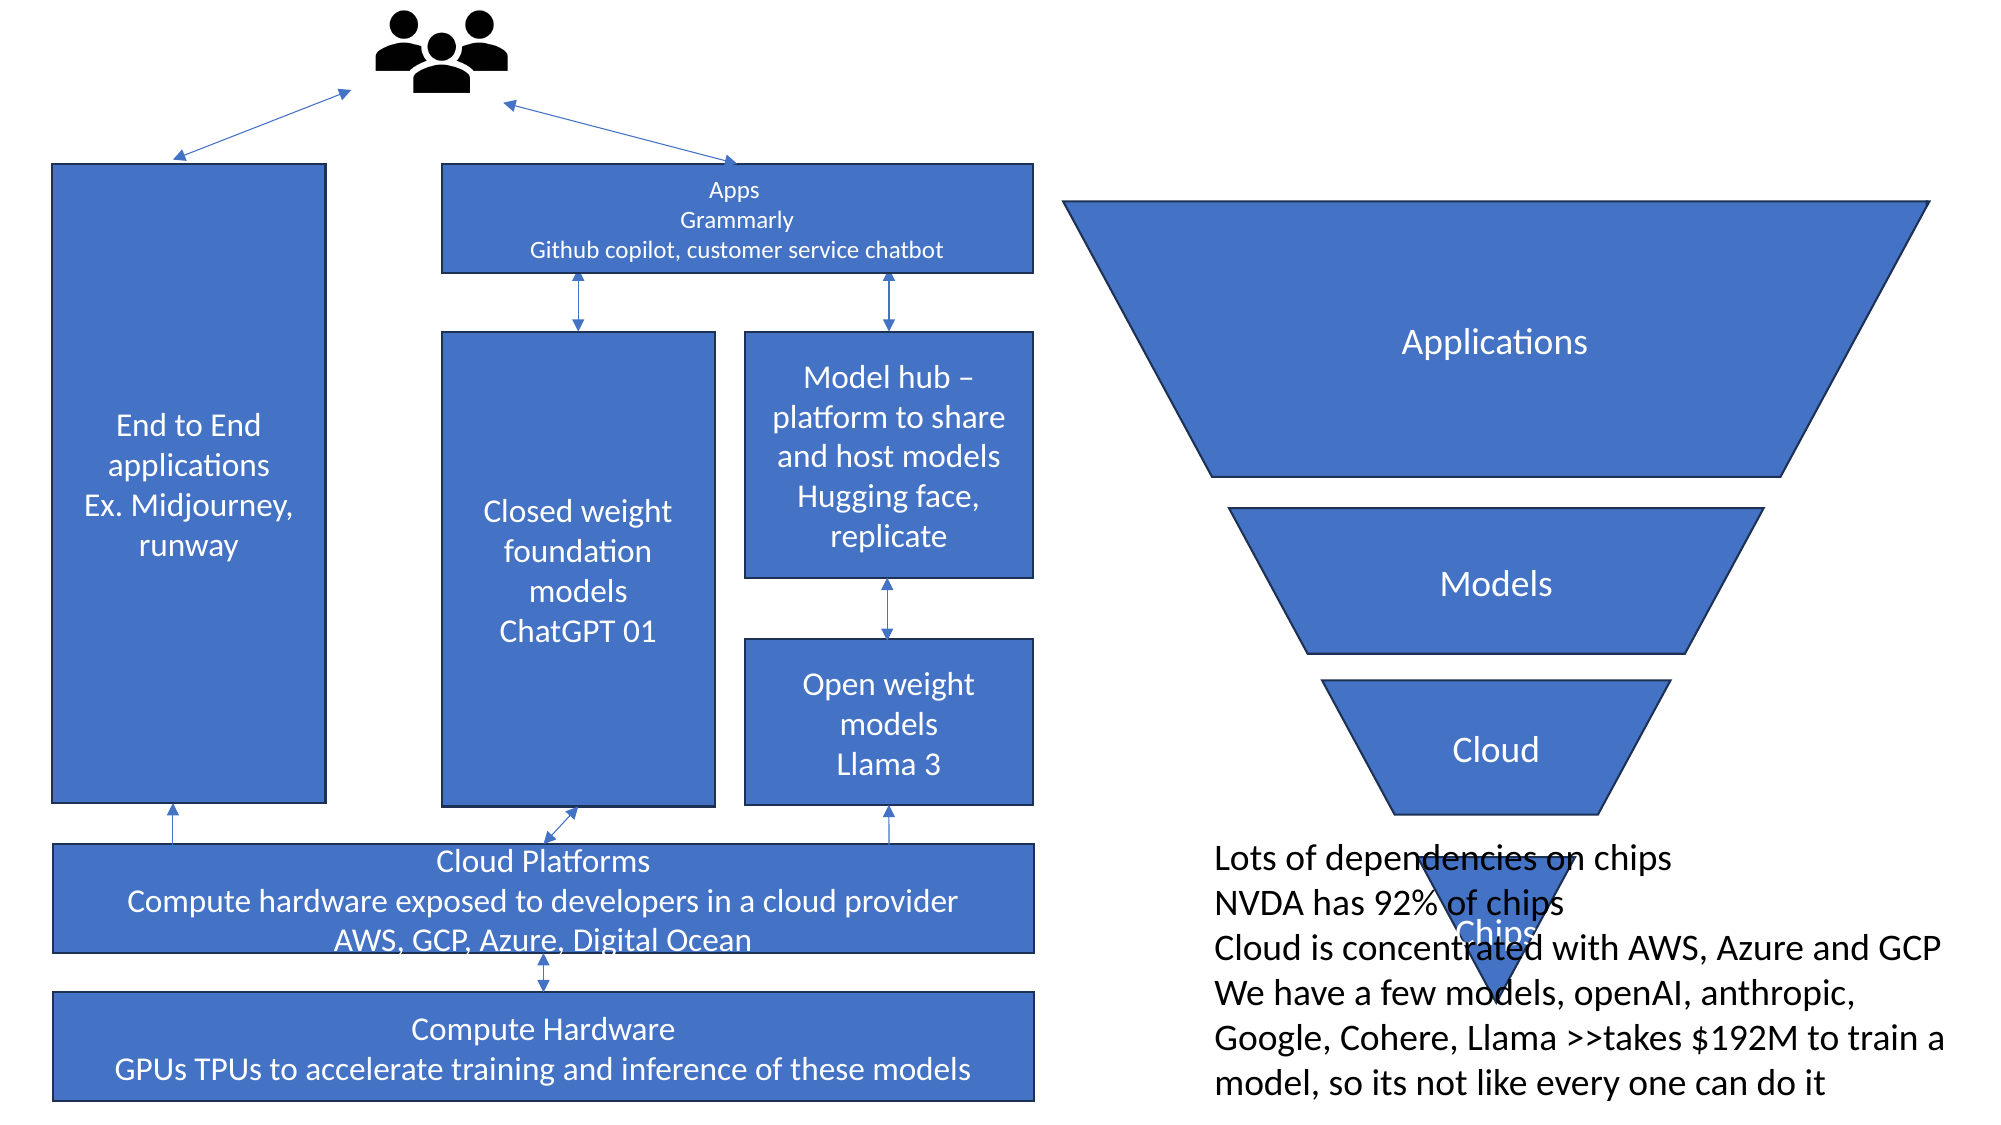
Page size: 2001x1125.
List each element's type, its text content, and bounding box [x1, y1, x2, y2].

picture [366, 0, 517, 127]
text_box Compute Hardware GPUs TPUs to accelerate training and inference of these models [52, 991, 1035, 1102]
text_box Model hub – platform to share and host models Hugging face, replicate [744, 331, 1034, 579]
text_box Applications [1061, 200, 1928, 478]
text_box Closed weight foundation models ChatGPT 01 [441, 331, 716, 808]
text_box Open weight models Llama 3 [744, 638, 1034, 806]
text_box Cloud [1320, 679, 1673, 816]
text_box End to End applications Ex. Midjourney, runway [51, 163, 327, 804]
text_box Apps Grammarly Github copilot, customer service chatbot [441, 163, 1034, 274]
text_box Models [1227, 507, 1766, 655]
text_box Cloud Platforms Compute hardware exposed to developers in a cloud provider AWS, GCP, Azure, Digital Ocean [52, 843, 1035, 954]
text_box Lots of dependencies on chips NVDA has 92% of chips Cloud is concentrated with AWS, Azure and GCP We have a few models, openAI, anthropic, Google, Cohere, Llama >>takes $192M to train a model, so its not like every one can do it [1199, 825, 1982, 1111]
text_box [543, 806, 579, 845]
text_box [172, 89, 352, 160]
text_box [503, 102, 738, 164]
